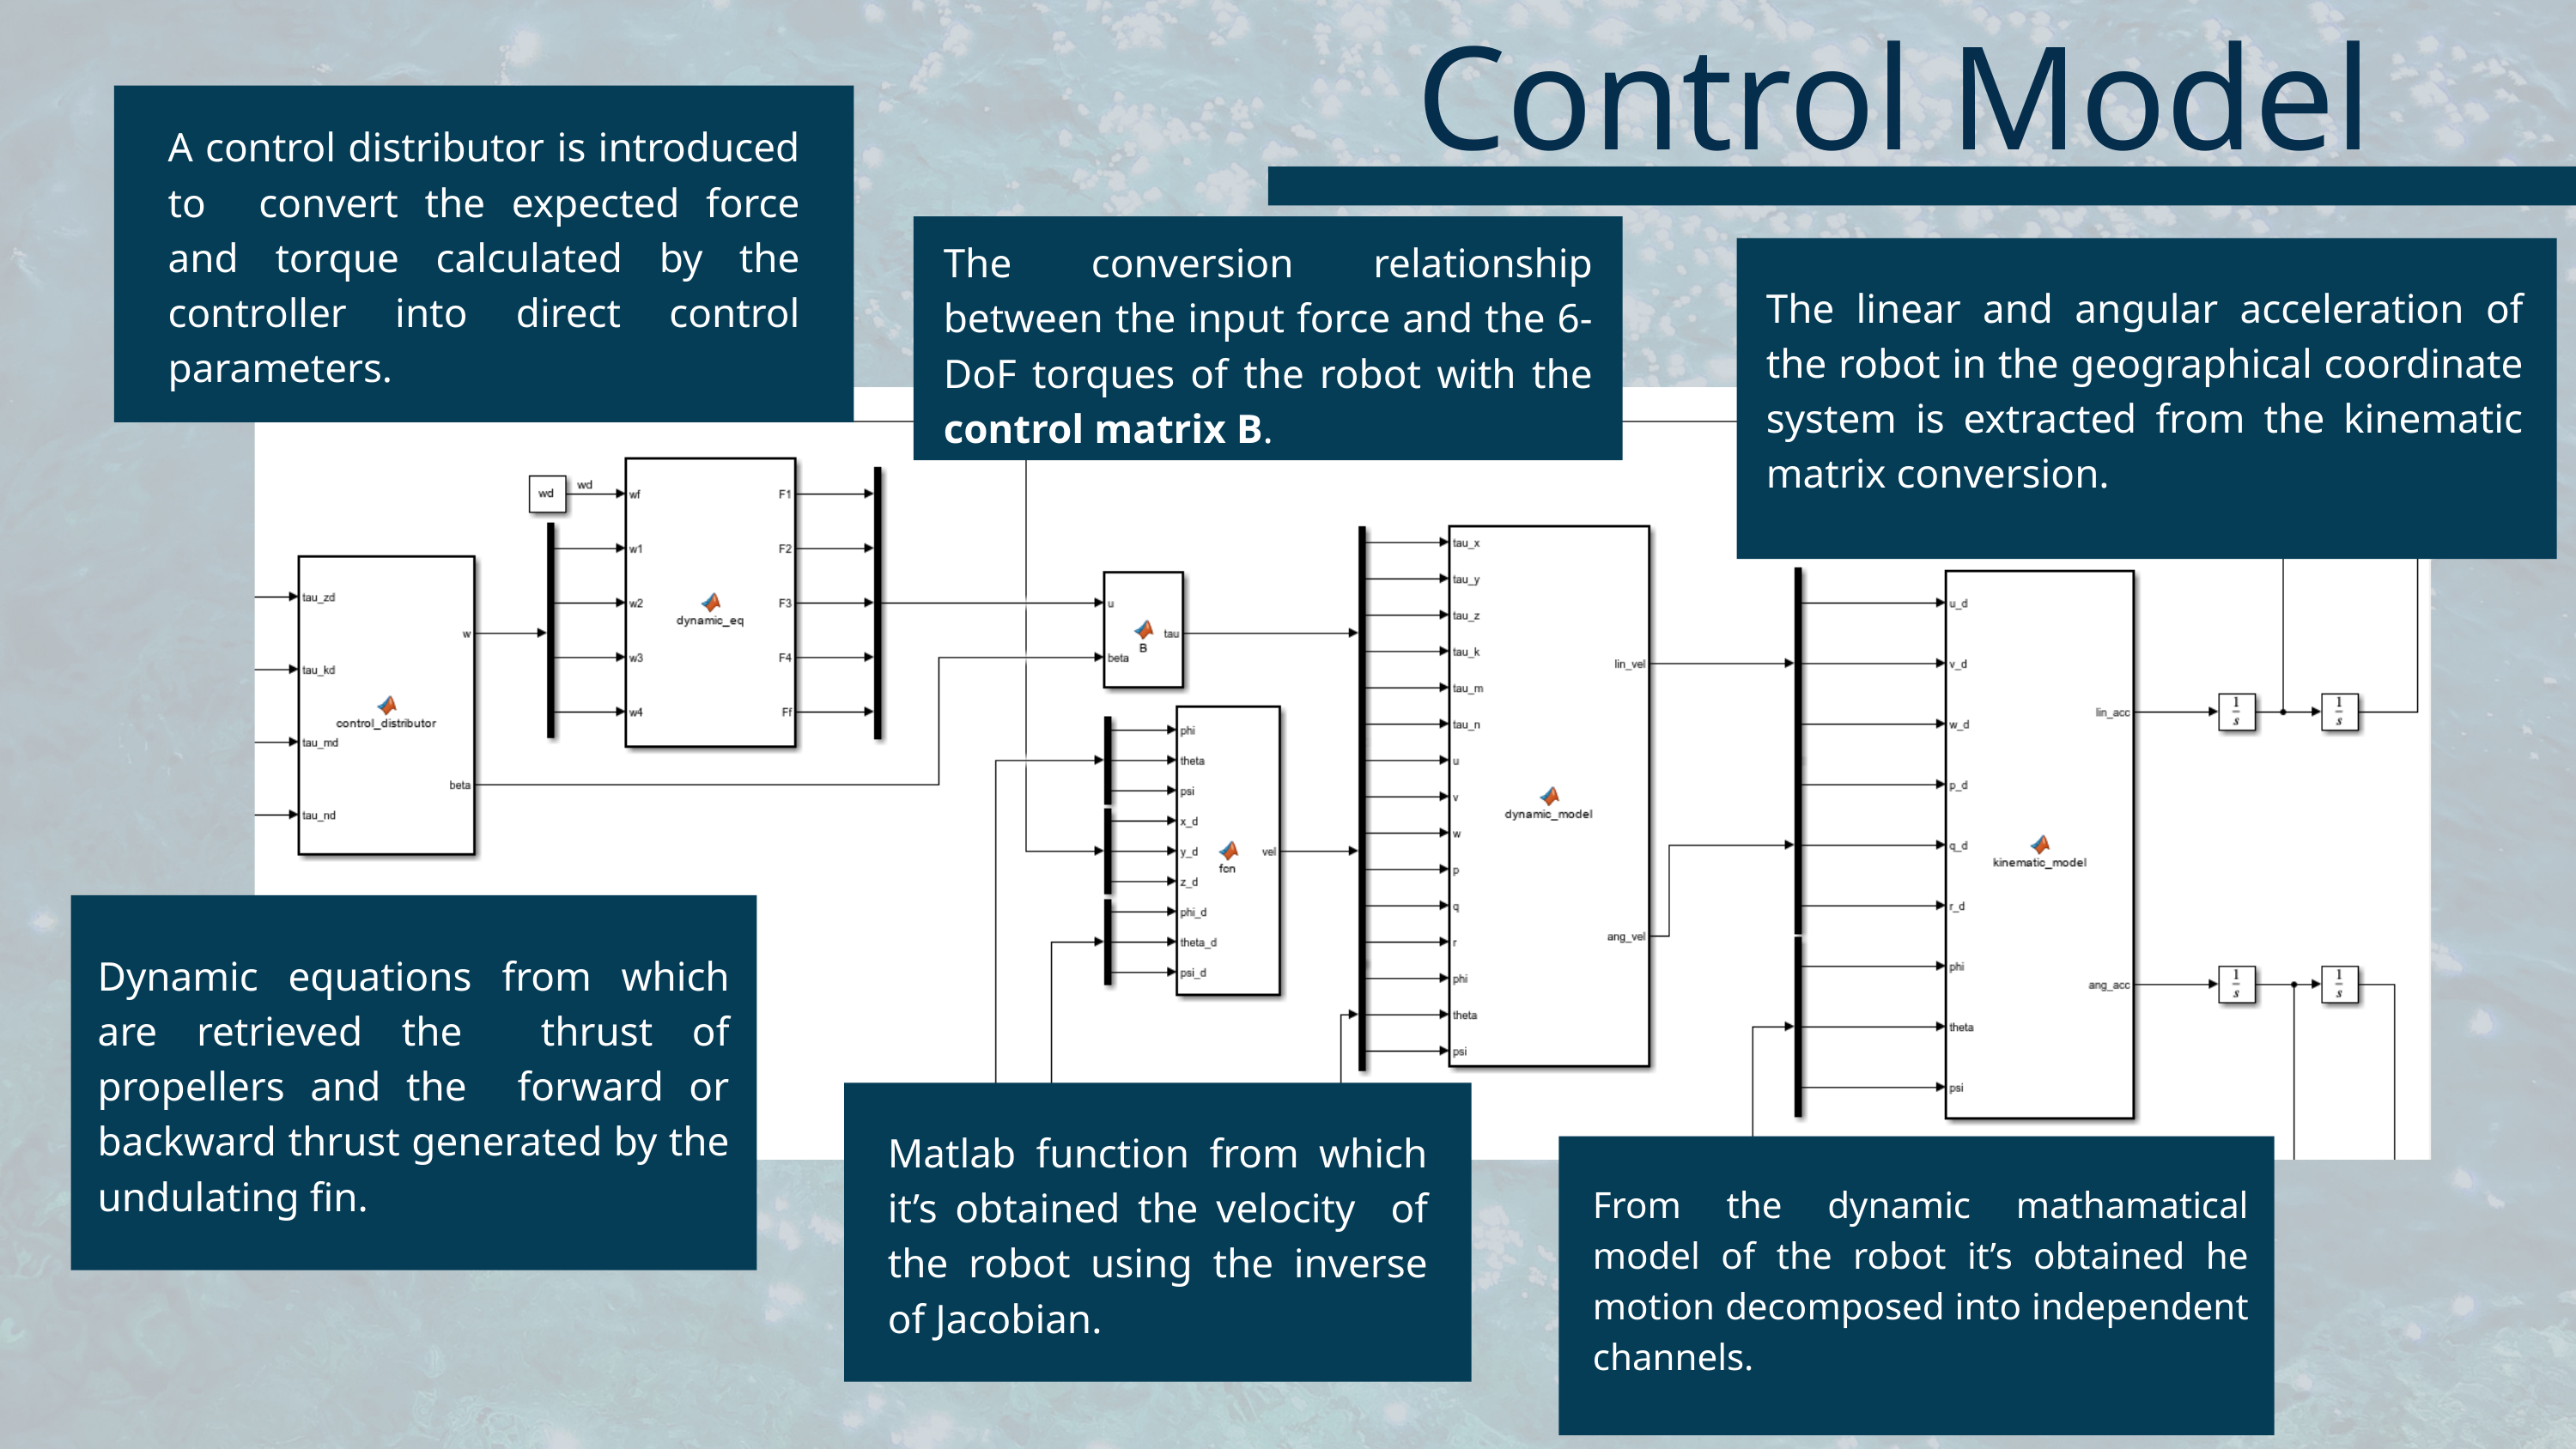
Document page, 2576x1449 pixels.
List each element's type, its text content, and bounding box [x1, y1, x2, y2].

text_box [113, 85, 854, 422]
text_box The linear and angular acceleration of the robot in the geographical coordinate system is extracted from the kinematic matrix conversion. [1765, 276, 2524, 497]
text_box The conversion relationship between the input force and the 6-DoF torques of the robot with the control matrix B. [943, 230, 1593, 452]
text_box Dynamic equations from which are retrieved the thrust of propellers and the forward or backward thrust generated by the undulating fin. [97, 943, 730, 1220]
text_box [254, 387, 2432, 1160]
text_box [70, 894, 757, 1270]
text_box Matlab function from which it’s obtained the velocity of the robot using the inverse of Jacobian. [887, 1120, 1428, 1342]
text_box A control distributor is introduced to convert the expected force and torque calculated by the controller into direct control parameters. [167, 114, 800, 391]
text_box [844, 1082, 1472, 1382]
text_box [913, 216, 1623, 461]
text_box [1736, 238, 2557, 560]
text_box [1267, 166, 2576, 206]
text_box Control Model [1288, 0, 2501, 166]
text_box [0, 0, 2576, 1449]
text_box [1558, 1136, 2275, 1435]
text_box From the dynamic mathamatical model of the robot it’s obtained he motion decomposed into independent channels. [1592, 1175, 2249, 1378]
